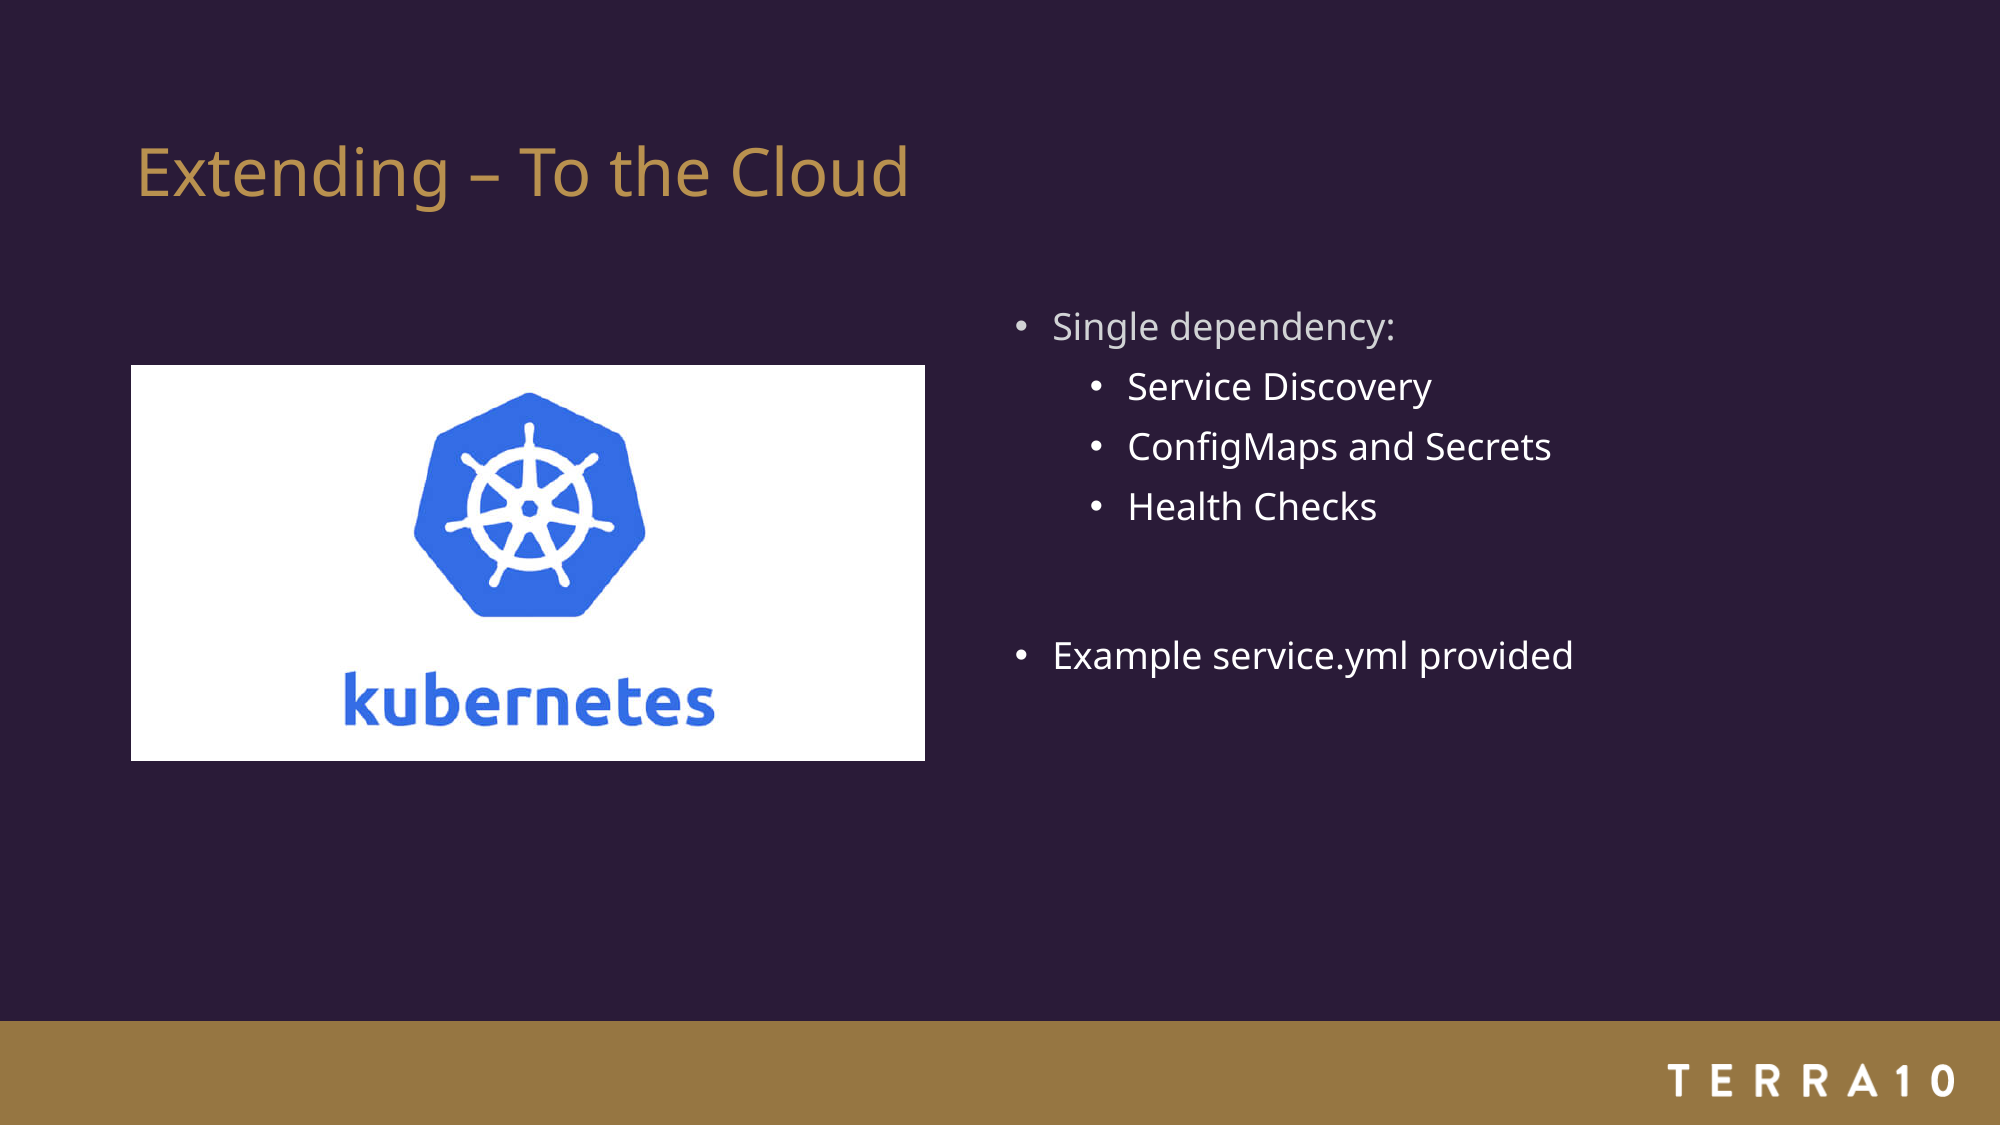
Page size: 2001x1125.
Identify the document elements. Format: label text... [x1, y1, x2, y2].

title Extending – To the Cloud [120, 88, 1514, 263]
picture [1667, 1063, 1954, 1097]
picture [131, 365, 925, 761]
list Single dependency: Service Discovery ConfigMaps and Secrets Health Checks Example service.yml provided [999, 291, 1880, 979]
